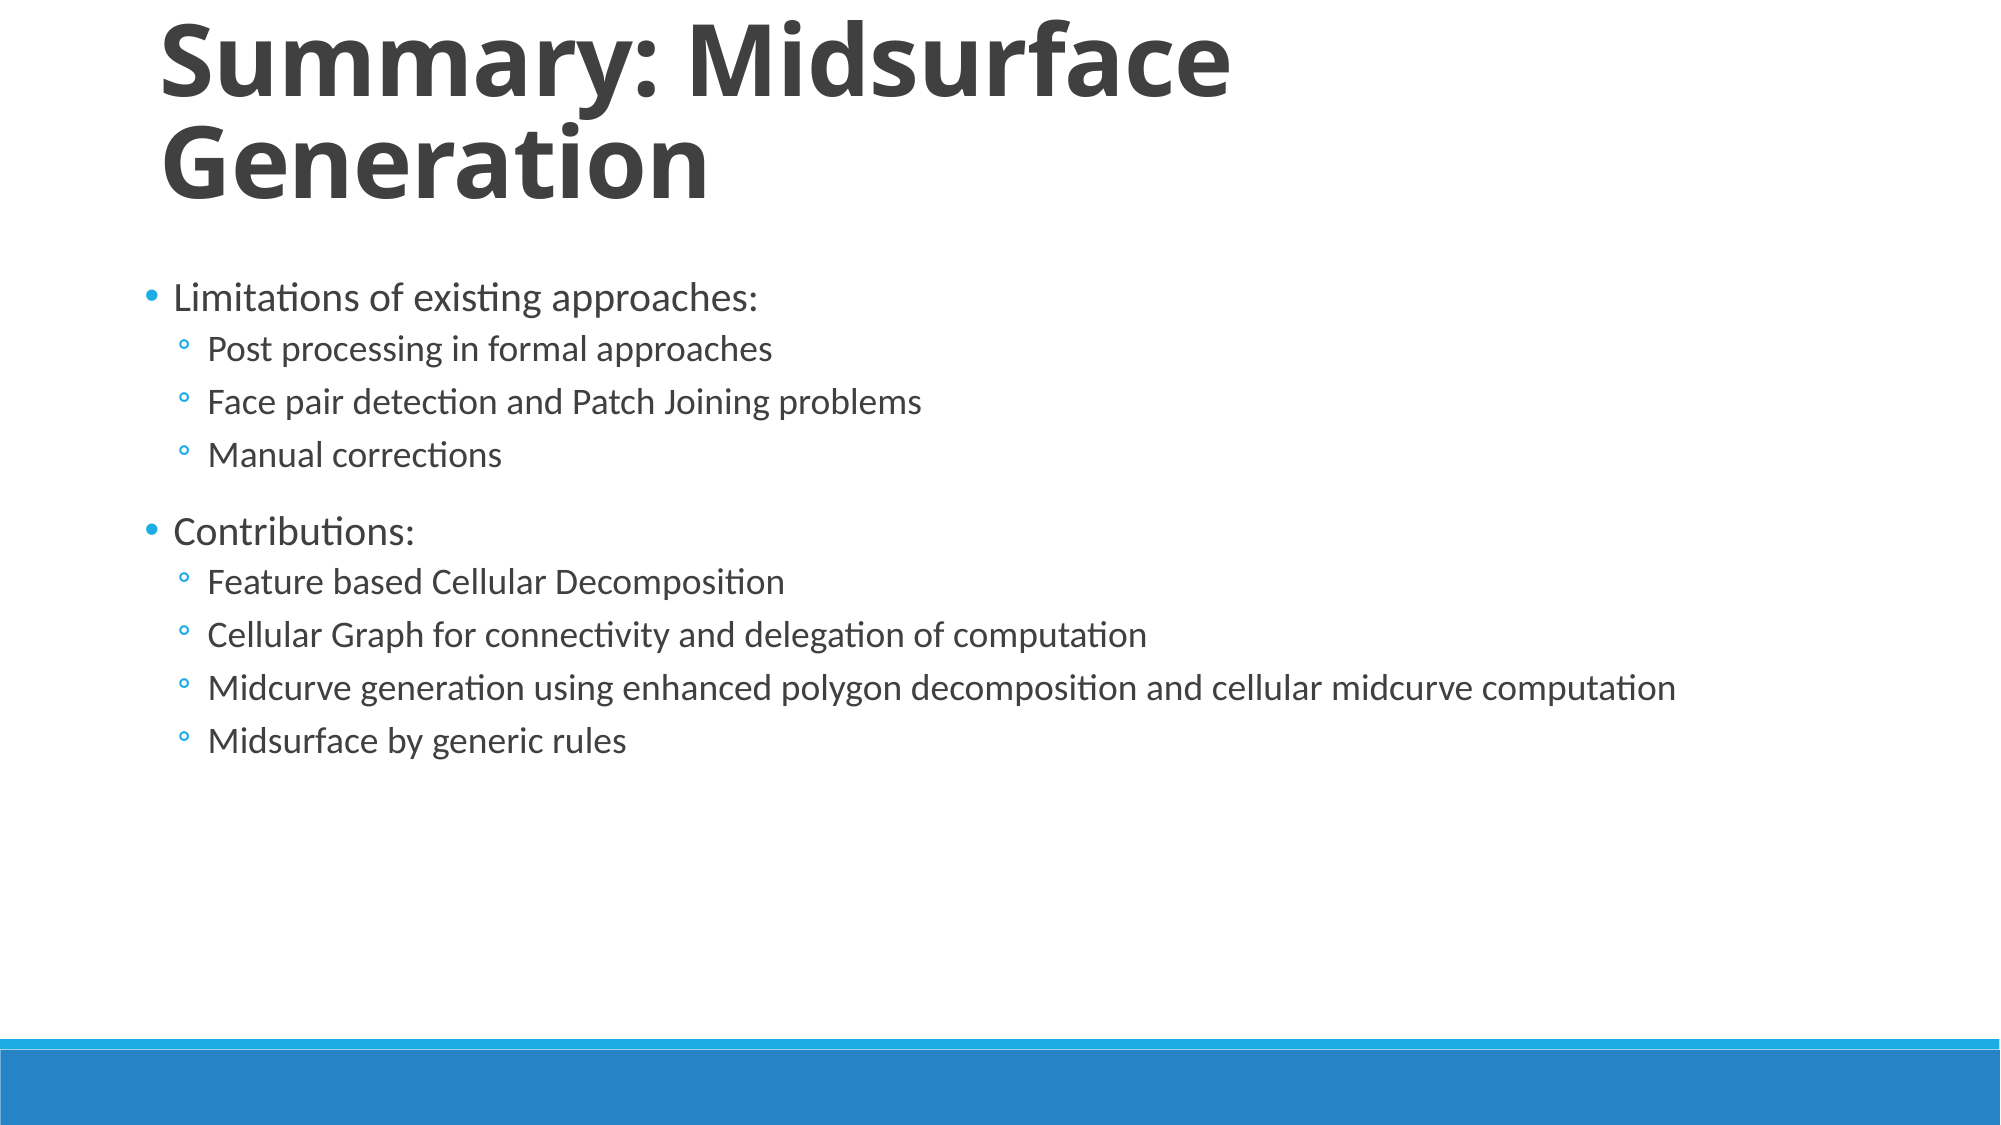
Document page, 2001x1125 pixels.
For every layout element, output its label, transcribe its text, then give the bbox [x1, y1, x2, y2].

list Limitations of existing approaches: Post processing in formal approaches Face pair detection and Patch Joining problems Manual corrections Contributions: Feature based Cellular Decomposition Cellular Graph for connectivity and delegation of computation Midcurve generation using enhanced polygon decomposition and cellular midcurve computation Midsurface by generic rules [144, 268, 1795, 929]
title Summary: Midsurface Generation [144, 49, 1795, 227]
